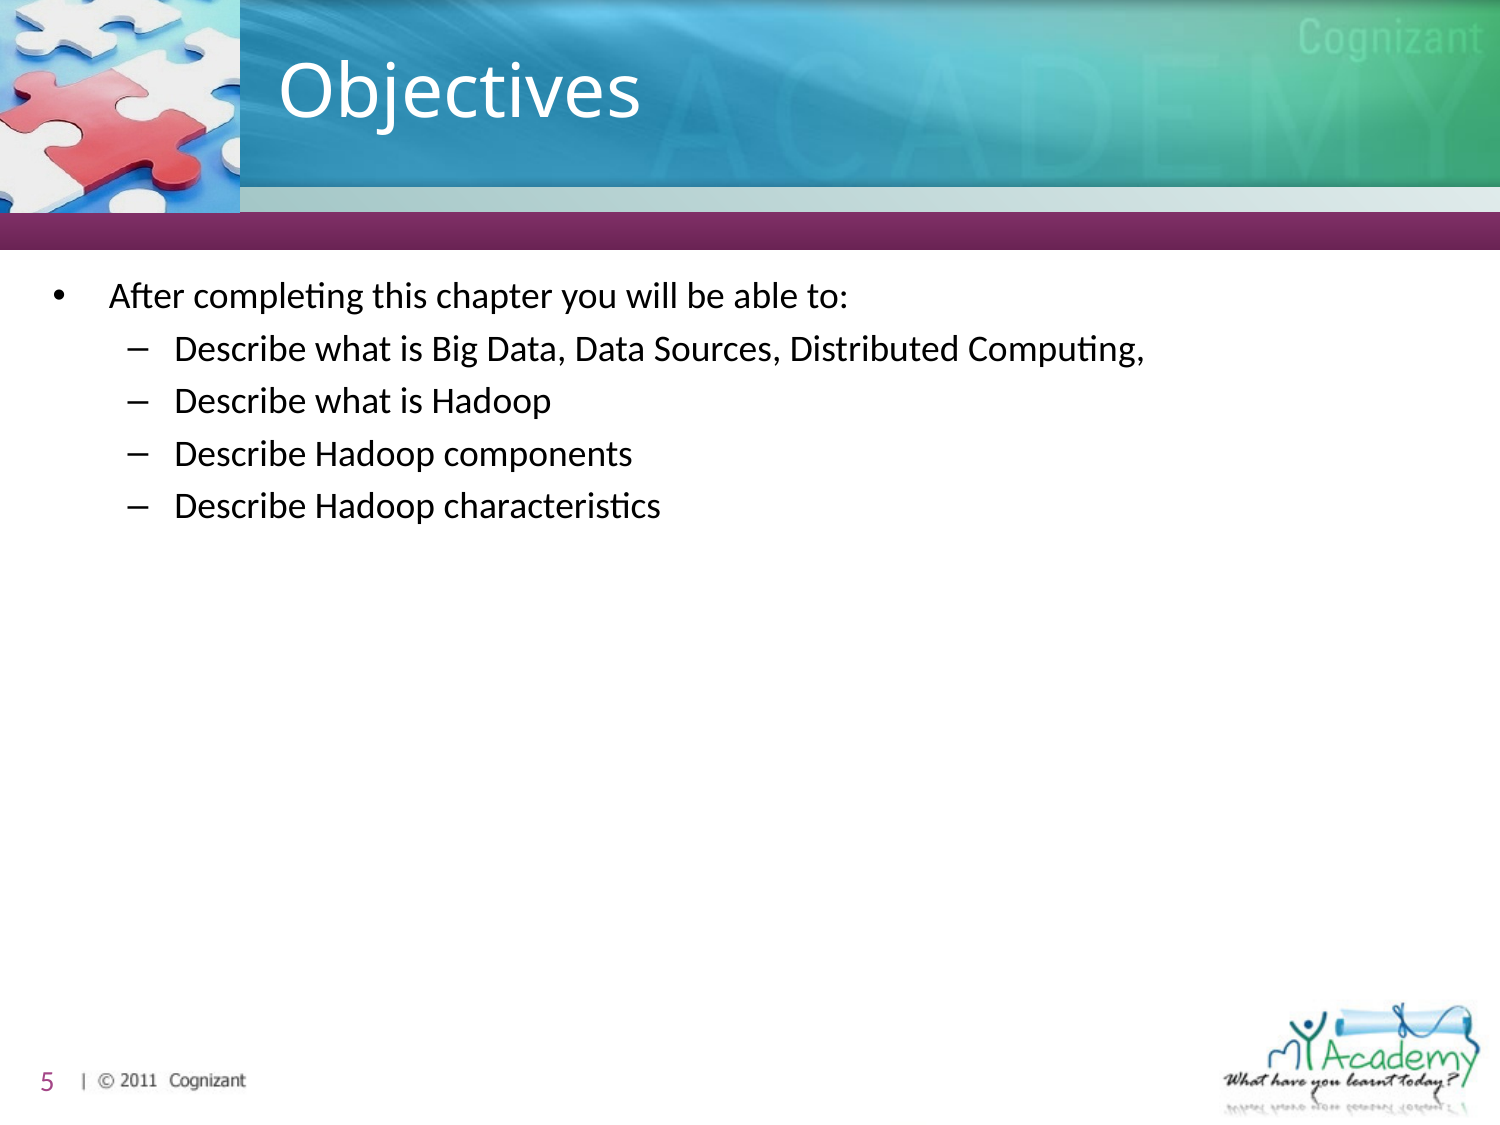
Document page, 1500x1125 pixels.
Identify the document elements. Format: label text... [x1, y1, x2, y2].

list After completing this chapter you will be able to: Describe what is Big Data, Data Sources, Distributed Computing, Describe what is Hadoop Describe Hadoop components Describe Hadoop characteristics [37, 263, 1463, 1076]
slide_number 5 [24, 1054, 100, 1100]
picture [0, 0, 1500, 213]
picture [0, 250, 1500, 1125]
title Objectives [262, 0, 1500, 175]
